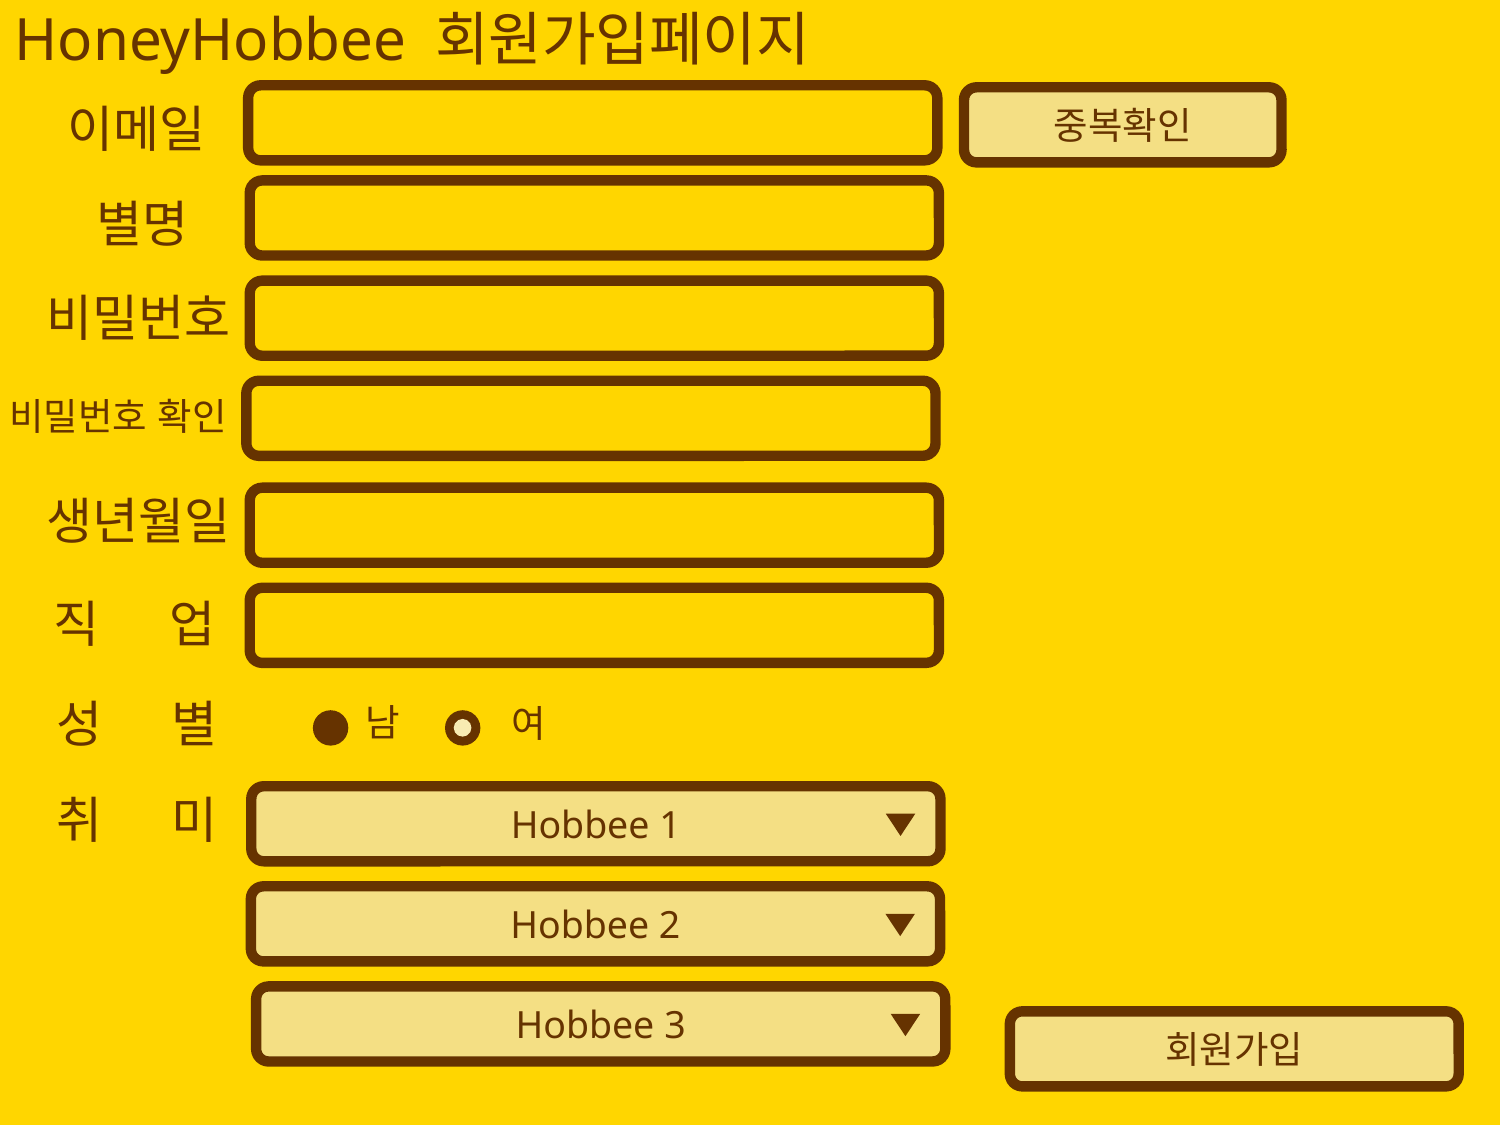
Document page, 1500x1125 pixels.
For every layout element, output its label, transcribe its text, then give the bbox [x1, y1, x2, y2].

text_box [31, 482, 946, 1062]
text_box [247, 278, 942, 358]
text_box [246, 83, 940, 163]
text_box 비밀번호 확인 [0, 385, 246, 446]
text_box 별명 [81, 185, 578, 261]
text_box [244, 378, 938, 458]
text_box 회원가입 [1007, 1009, 1461, 1089]
text_box 이메일 [53, 89, 550, 165]
text_box 중복확인 [961, 85, 1284, 165]
text_box HoneyHobbee 회원가입페이지 [0, 0, 1182, 80]
text_box 비밀번호 [31, 278, 258, 354]
text_box [250, 178, 942, 258]
